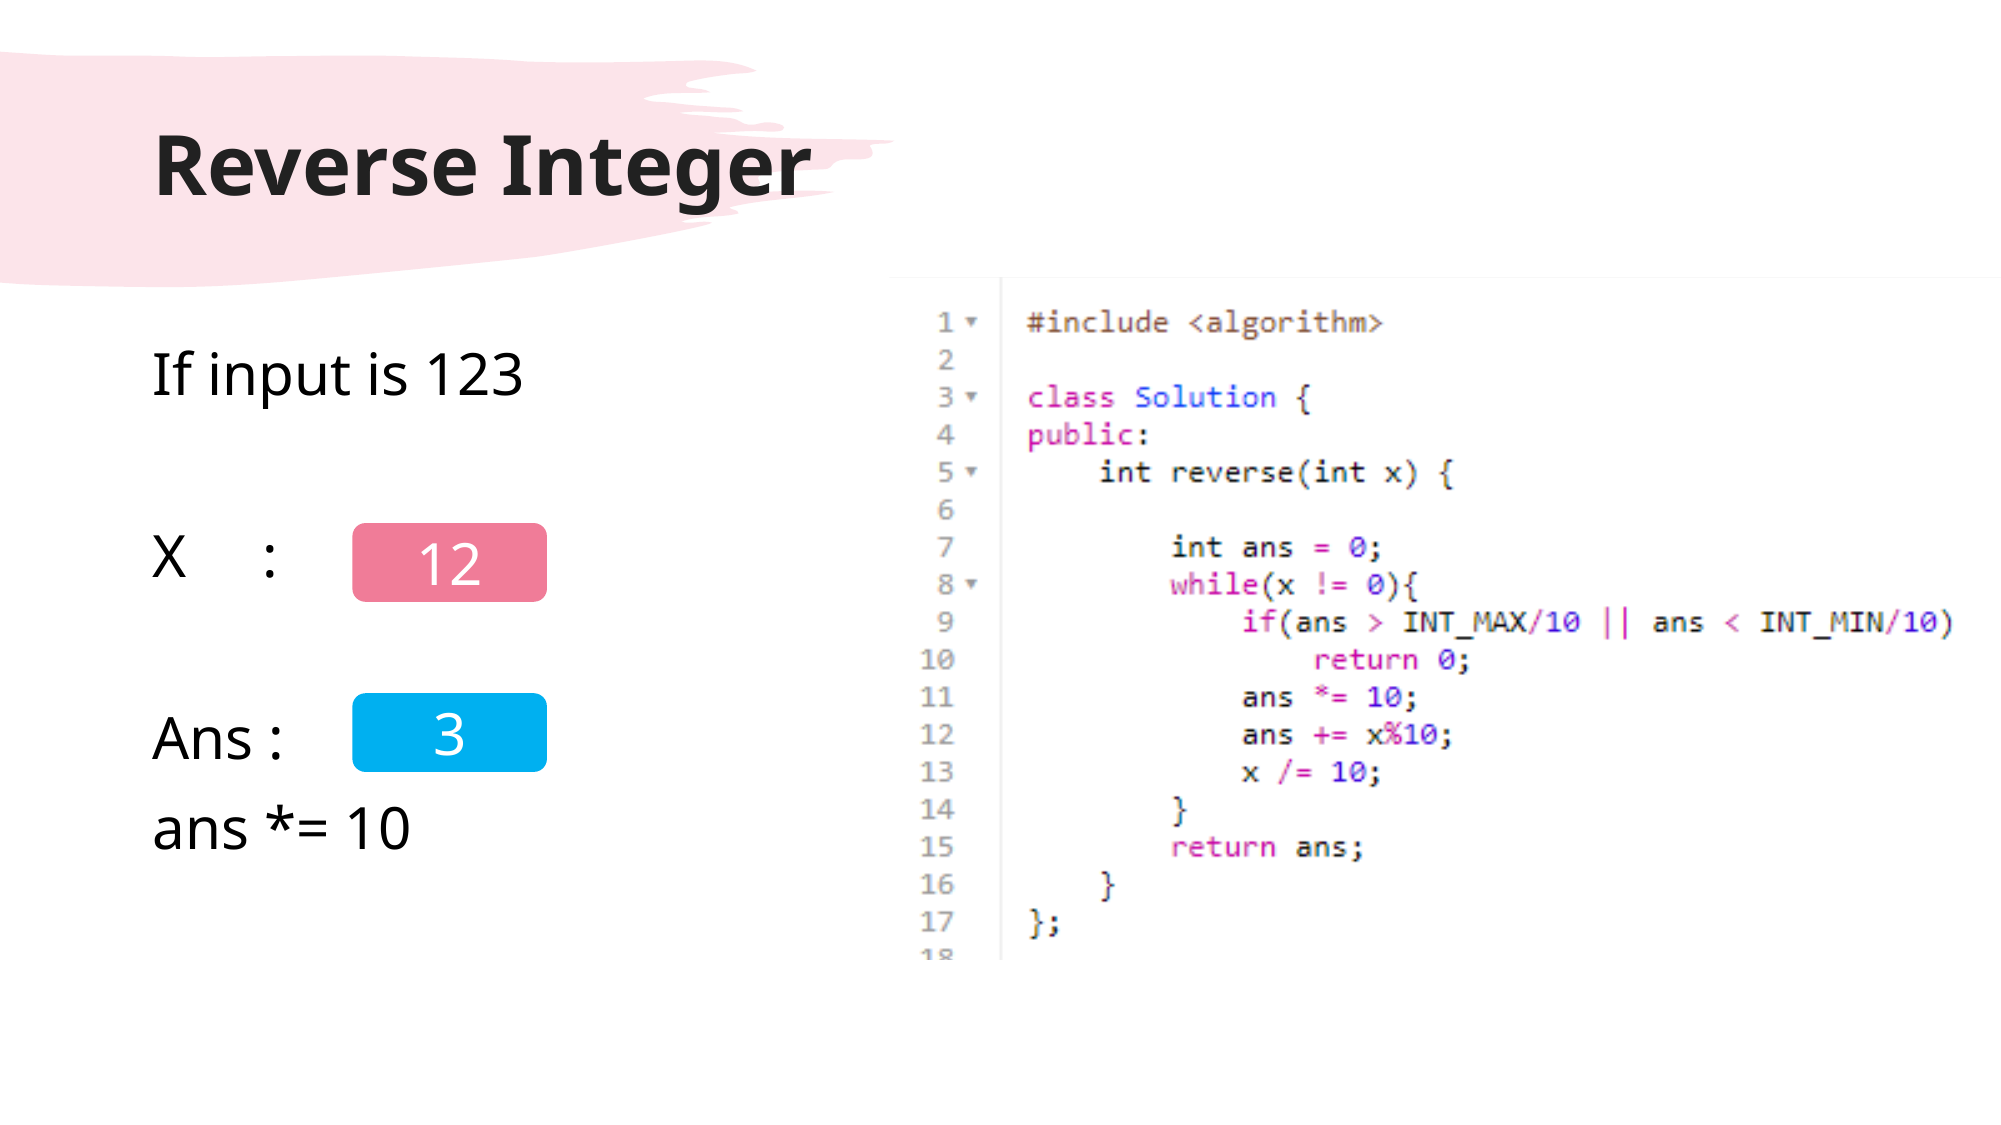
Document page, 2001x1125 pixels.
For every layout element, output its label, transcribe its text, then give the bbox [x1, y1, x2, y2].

picture [889, 277, 2001, 960]
text_box 3 [351, 692, 549, 774]
list If input is 123 X : Ans : ans *= 10 [137, 329, 1863, 1013]
text_box 12 [351, 522, 549, 603]
title Reverse Integer [137, 59, 1863, 278]
